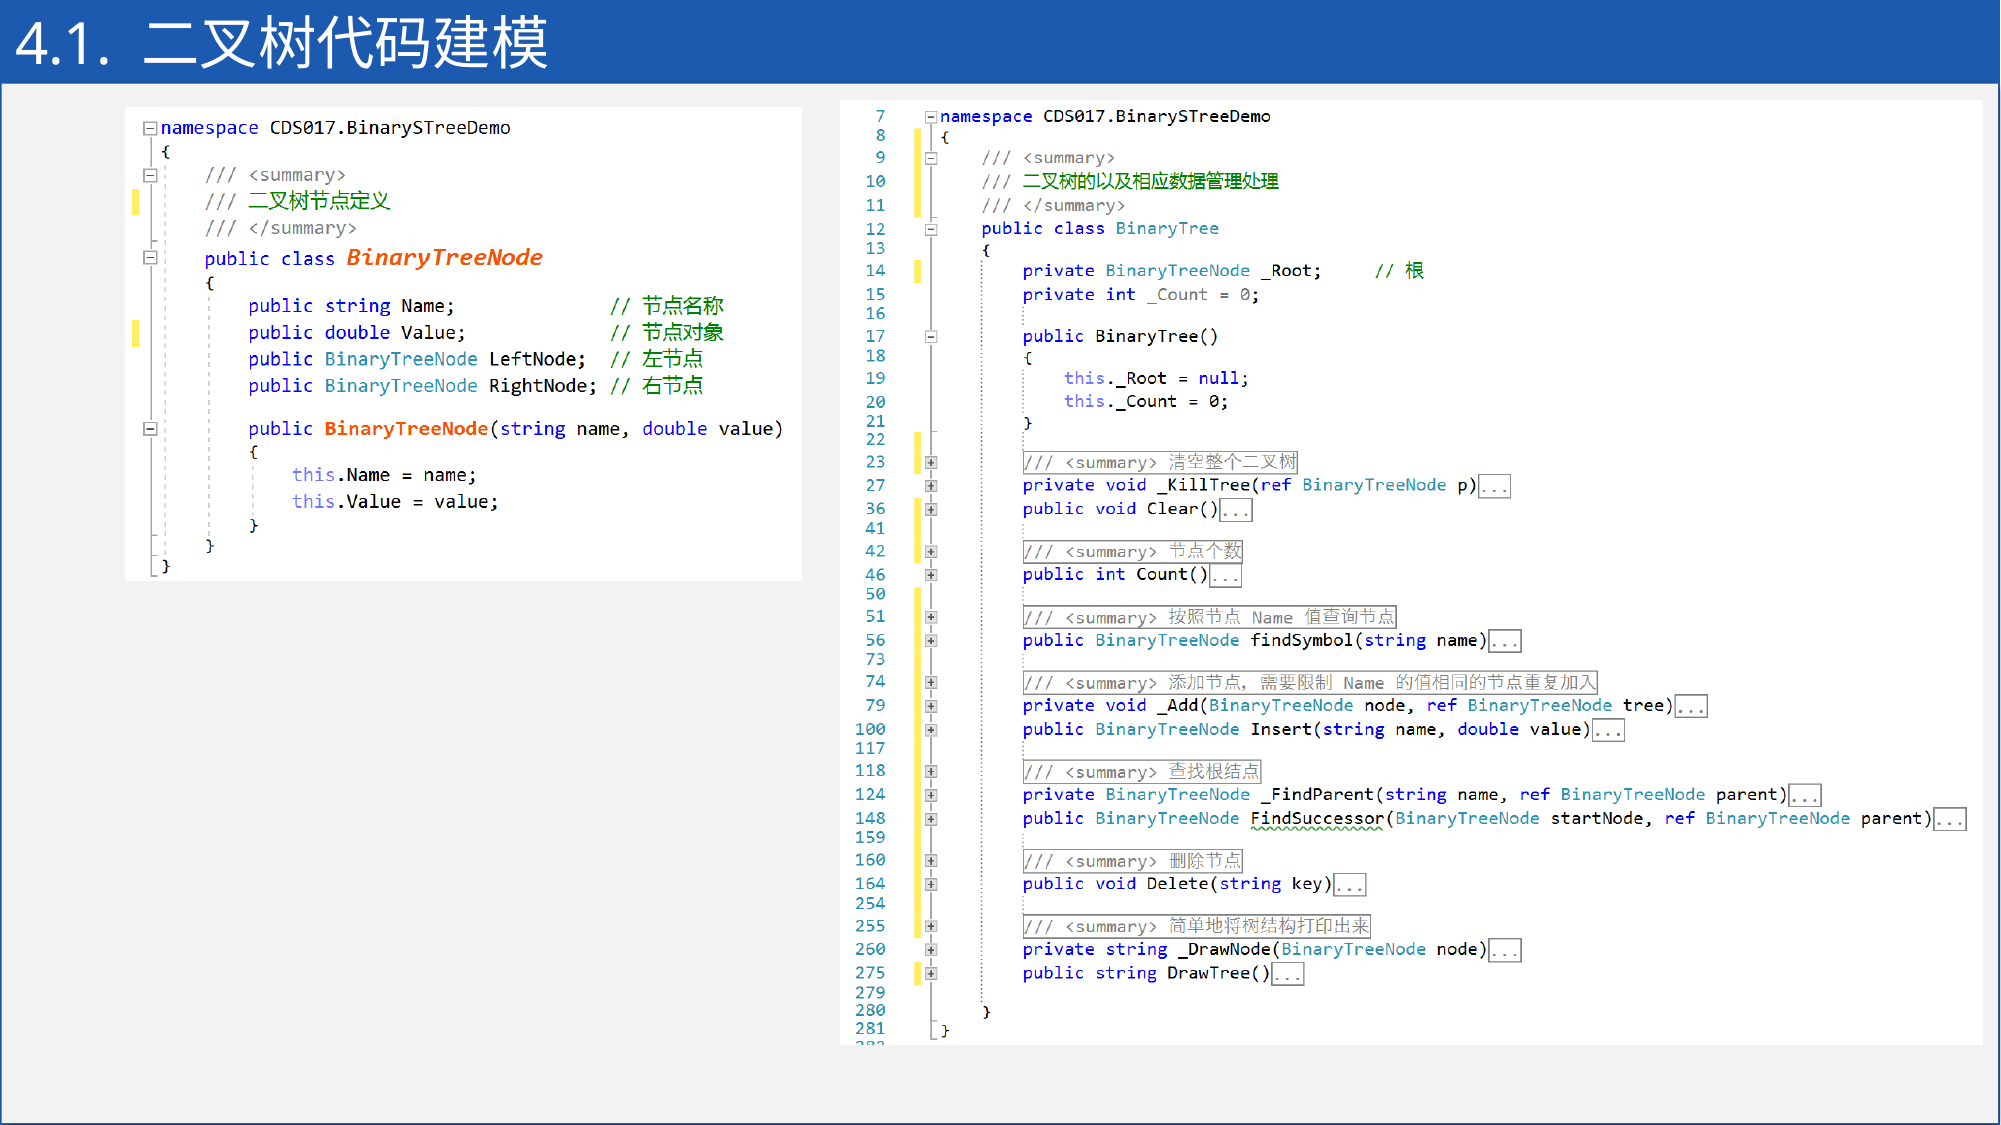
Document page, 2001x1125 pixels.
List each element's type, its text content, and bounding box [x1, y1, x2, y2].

picture [840, 99, 1984, 1045]
picture [125, 107, 803, 582]
title 4.1. 二叉树代码建模 [0, 1, 2000, 81]
